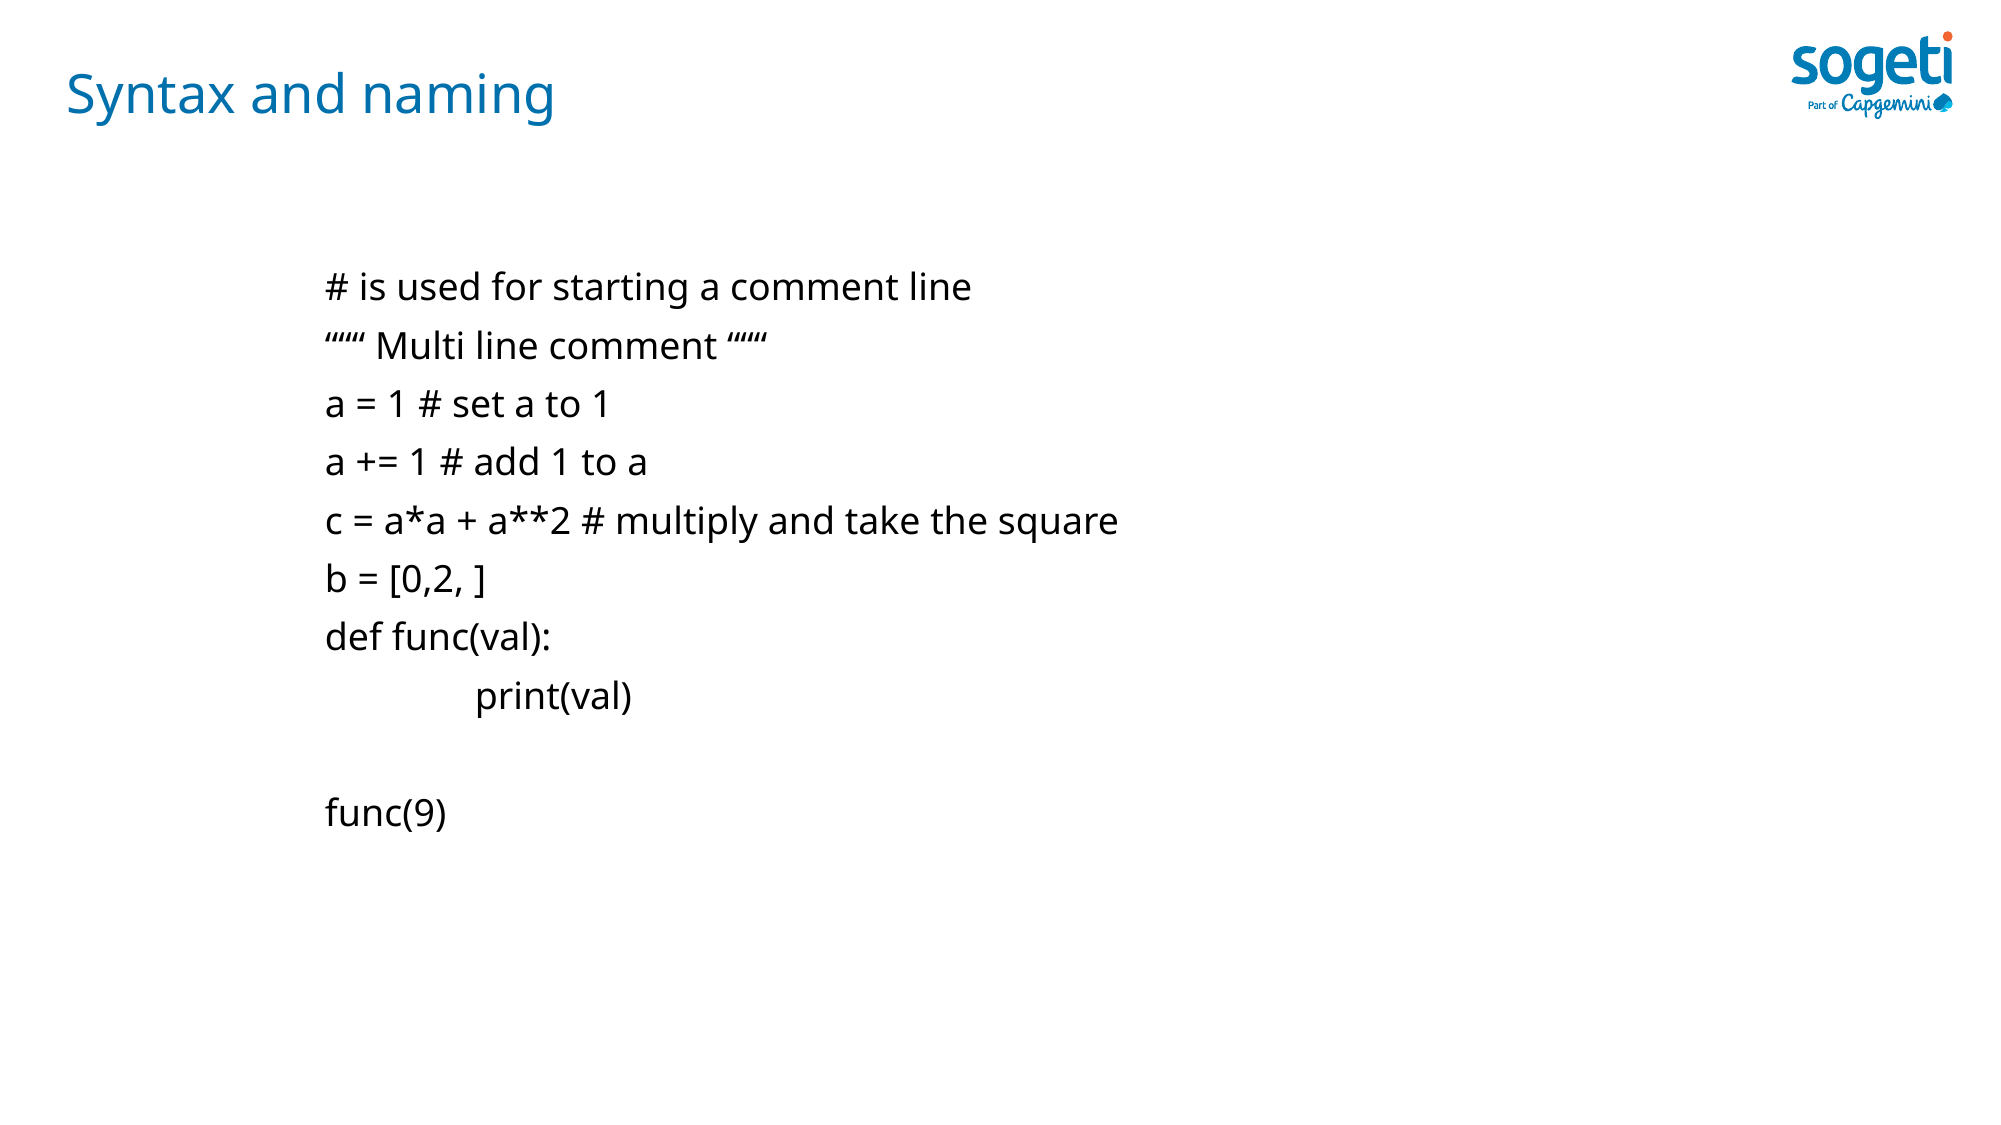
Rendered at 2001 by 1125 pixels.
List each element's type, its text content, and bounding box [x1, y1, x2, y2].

list # is used for starting a comment line “““ Multi line comment “““ a = 1 # set a to 1 a += 1 # add 1 to a c = a*a + a**2 # multiply and take the square b = [0,2, ] def func(val): print(val) func(9) [324, 262, 1675, 1005]
text_box Syntax and naming [66, 66, 1874, 208]
